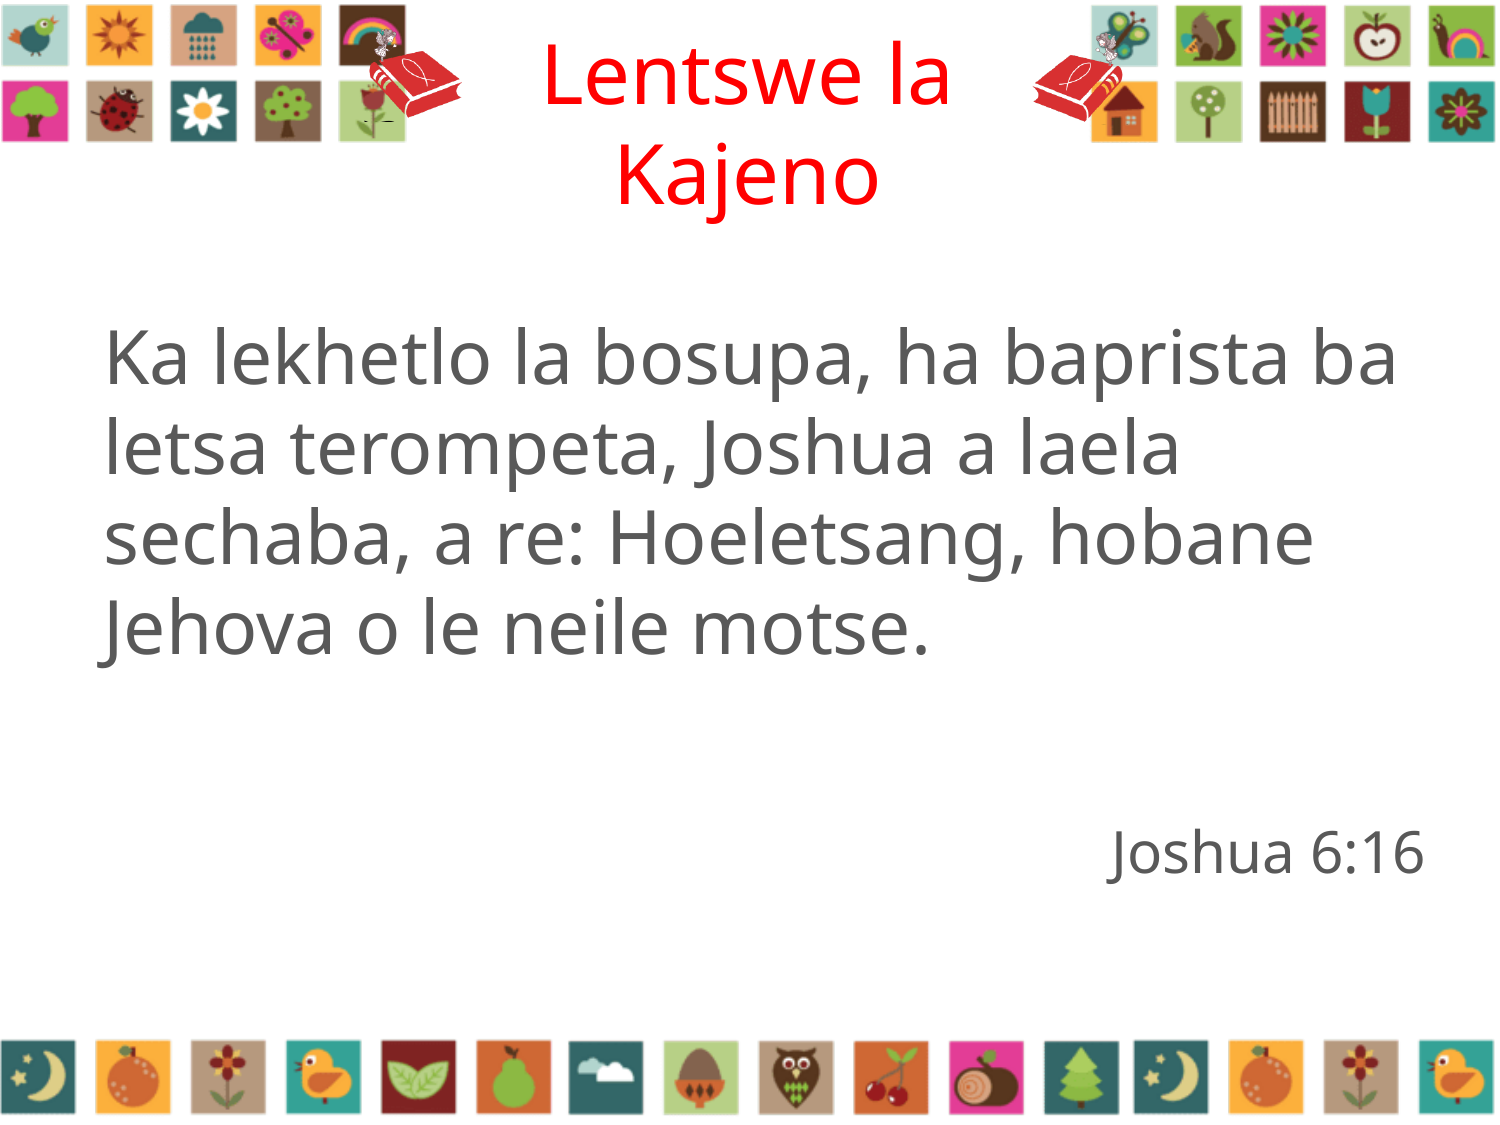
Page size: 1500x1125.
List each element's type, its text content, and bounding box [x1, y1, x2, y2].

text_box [0, 1028, 1500, 1118]
picture [1000, 3, 1500, 150]
text_box Lentswe la Kajeno [414, 13, 1080, 229]
picture [0, 3, 494, 150]
text_box Ka lekhetlo la bosupa, ha baprista ba letsa terompeta, Joshua a laela sechaba, a re: Hoeletsang, hobane Jehova o le neile motse. [88, 302, 1436, 678]
text_box Joshua 6:16 [808, 807, 1441, 893]
